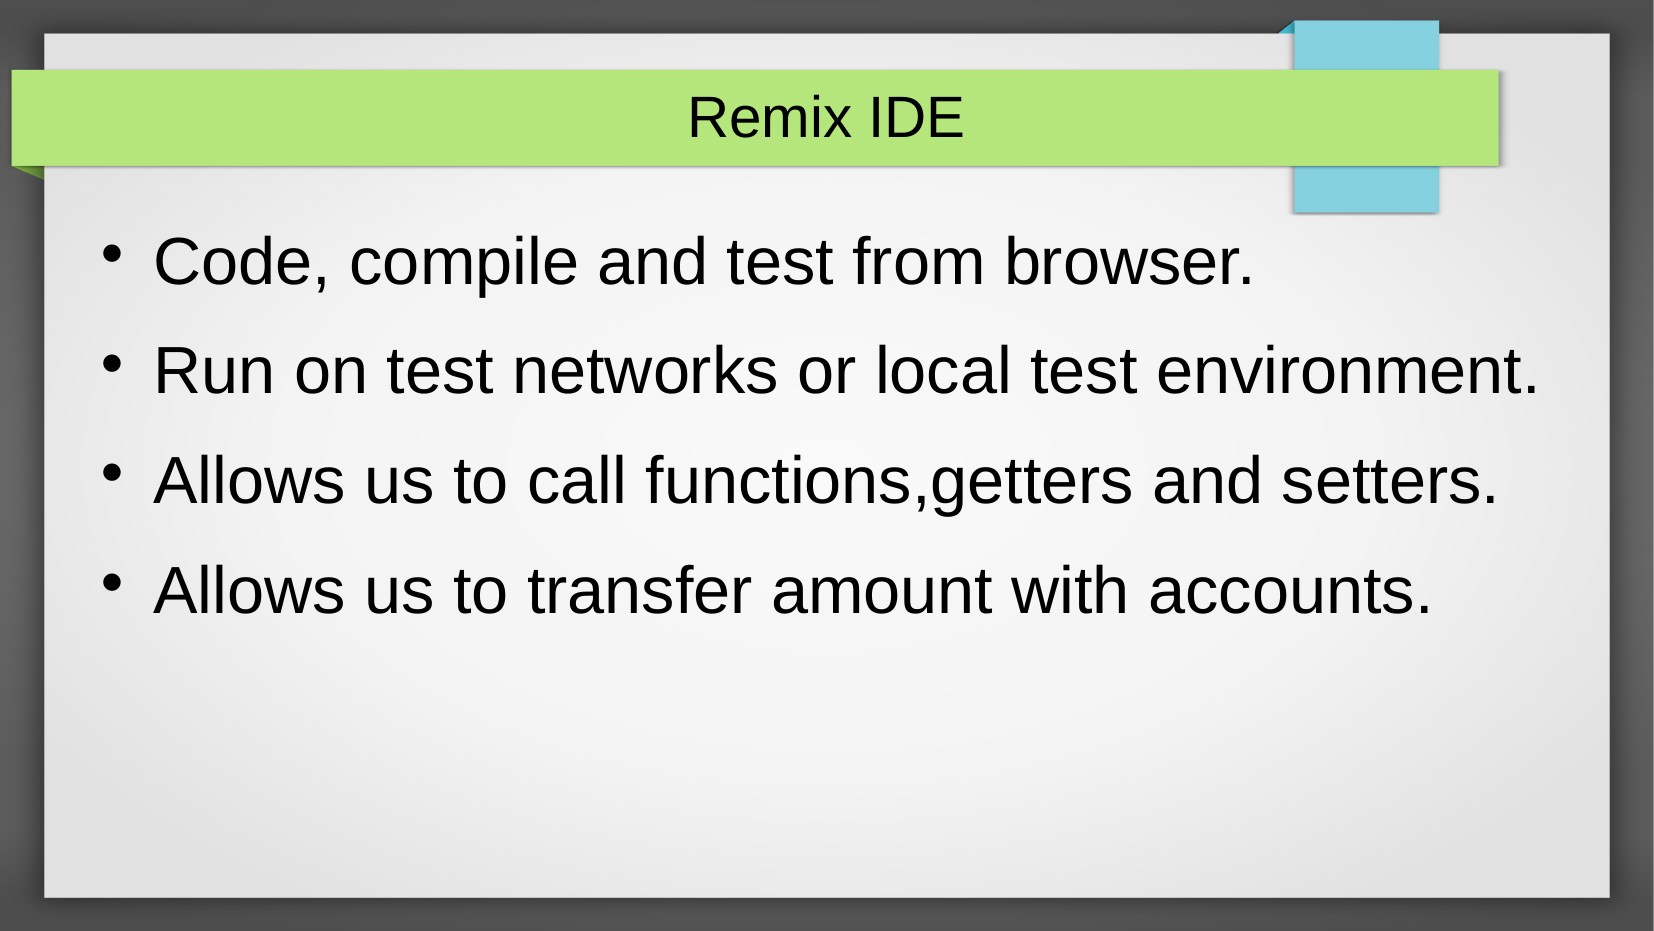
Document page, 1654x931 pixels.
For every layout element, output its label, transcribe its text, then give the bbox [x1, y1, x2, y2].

text_box Remix IDE [82, 37, 1571, 192]
picture [0, 0, 1654, 931]
text_box Code, compile and test from browser. Run on test networks or local test environment. Allows us to call functions,getters and setters. Allows us to transfer amount with accounts. [82, 217, 1571, 757]
